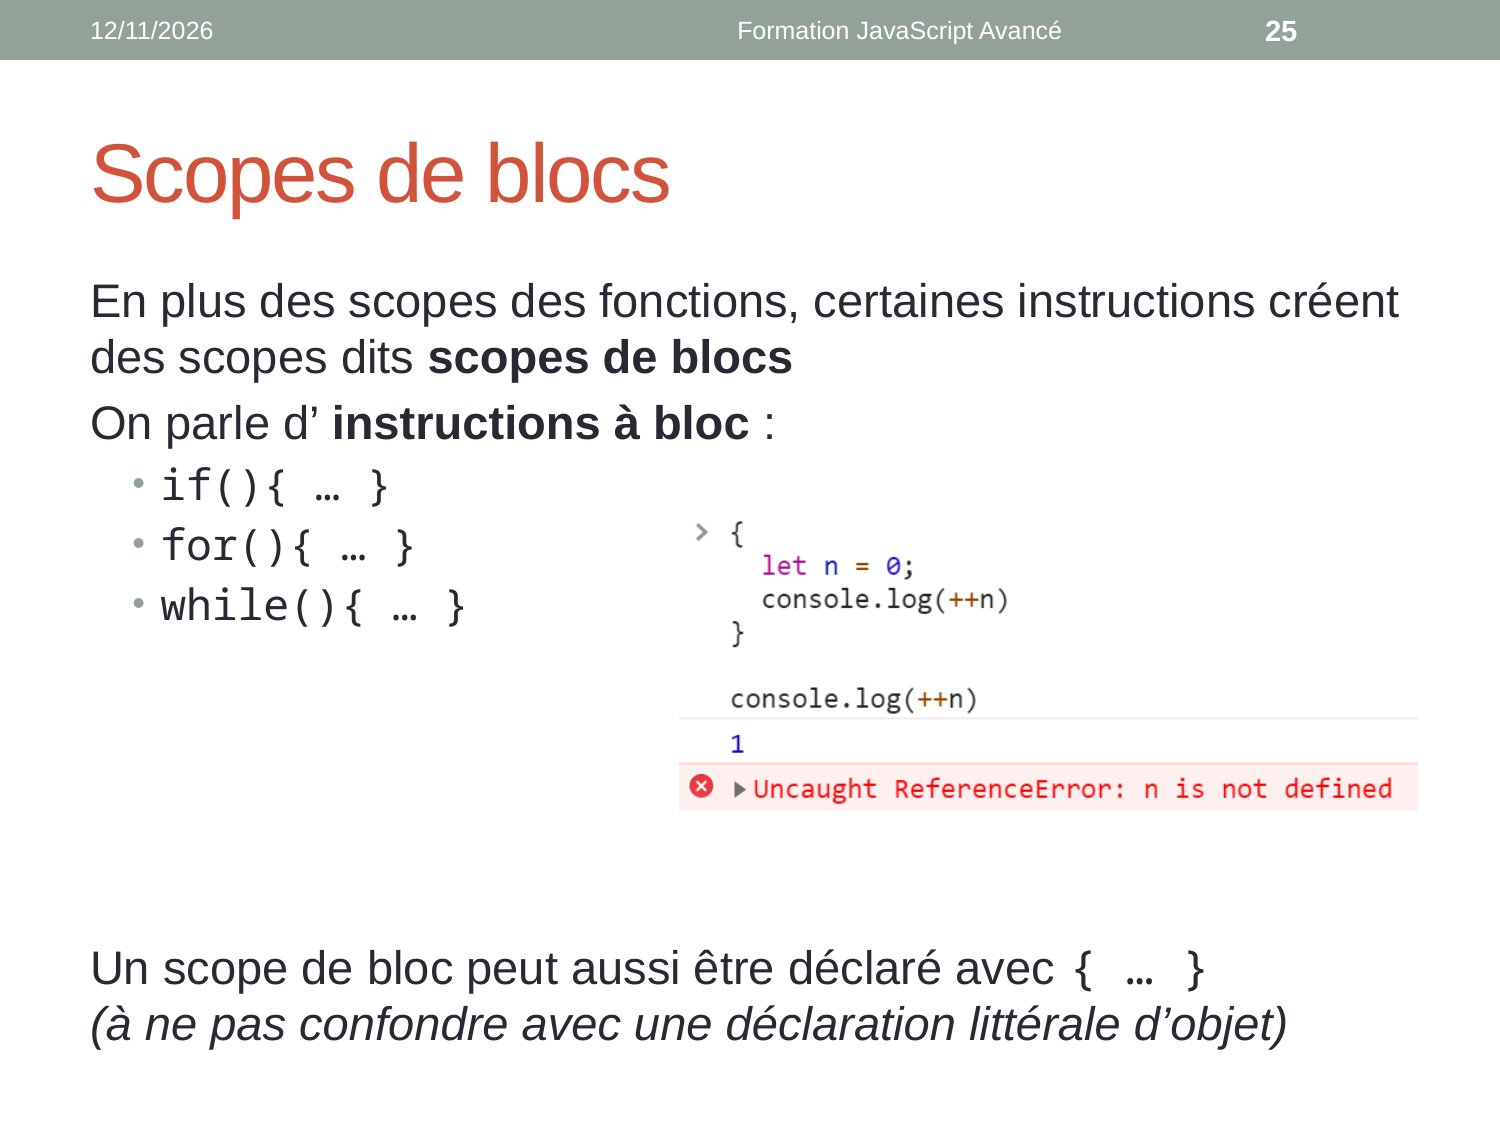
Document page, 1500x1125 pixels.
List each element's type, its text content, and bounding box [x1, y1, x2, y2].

footer Formation JavaScript Avancé [562, 3, 1238, 57]
title Scopes de blocs [75, 87, 1425, 250]
list En plus des scopes des fonctions, certaines instructions créent des scopes dits scopes de blocs On parle d’ instructions à bloc : if(){ … } for(){ … } while(){ … } Un scope de bloc peut aussi être déclaré avec { … } (à ne pas confondre avec une déclaration littérale d’objet) [75, 262, 1425, 1063]
picture [678, 512, 1418, 811]
slide_number 25 [1250, 3, 1425, 57]
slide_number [75, 3, 550, 57]
